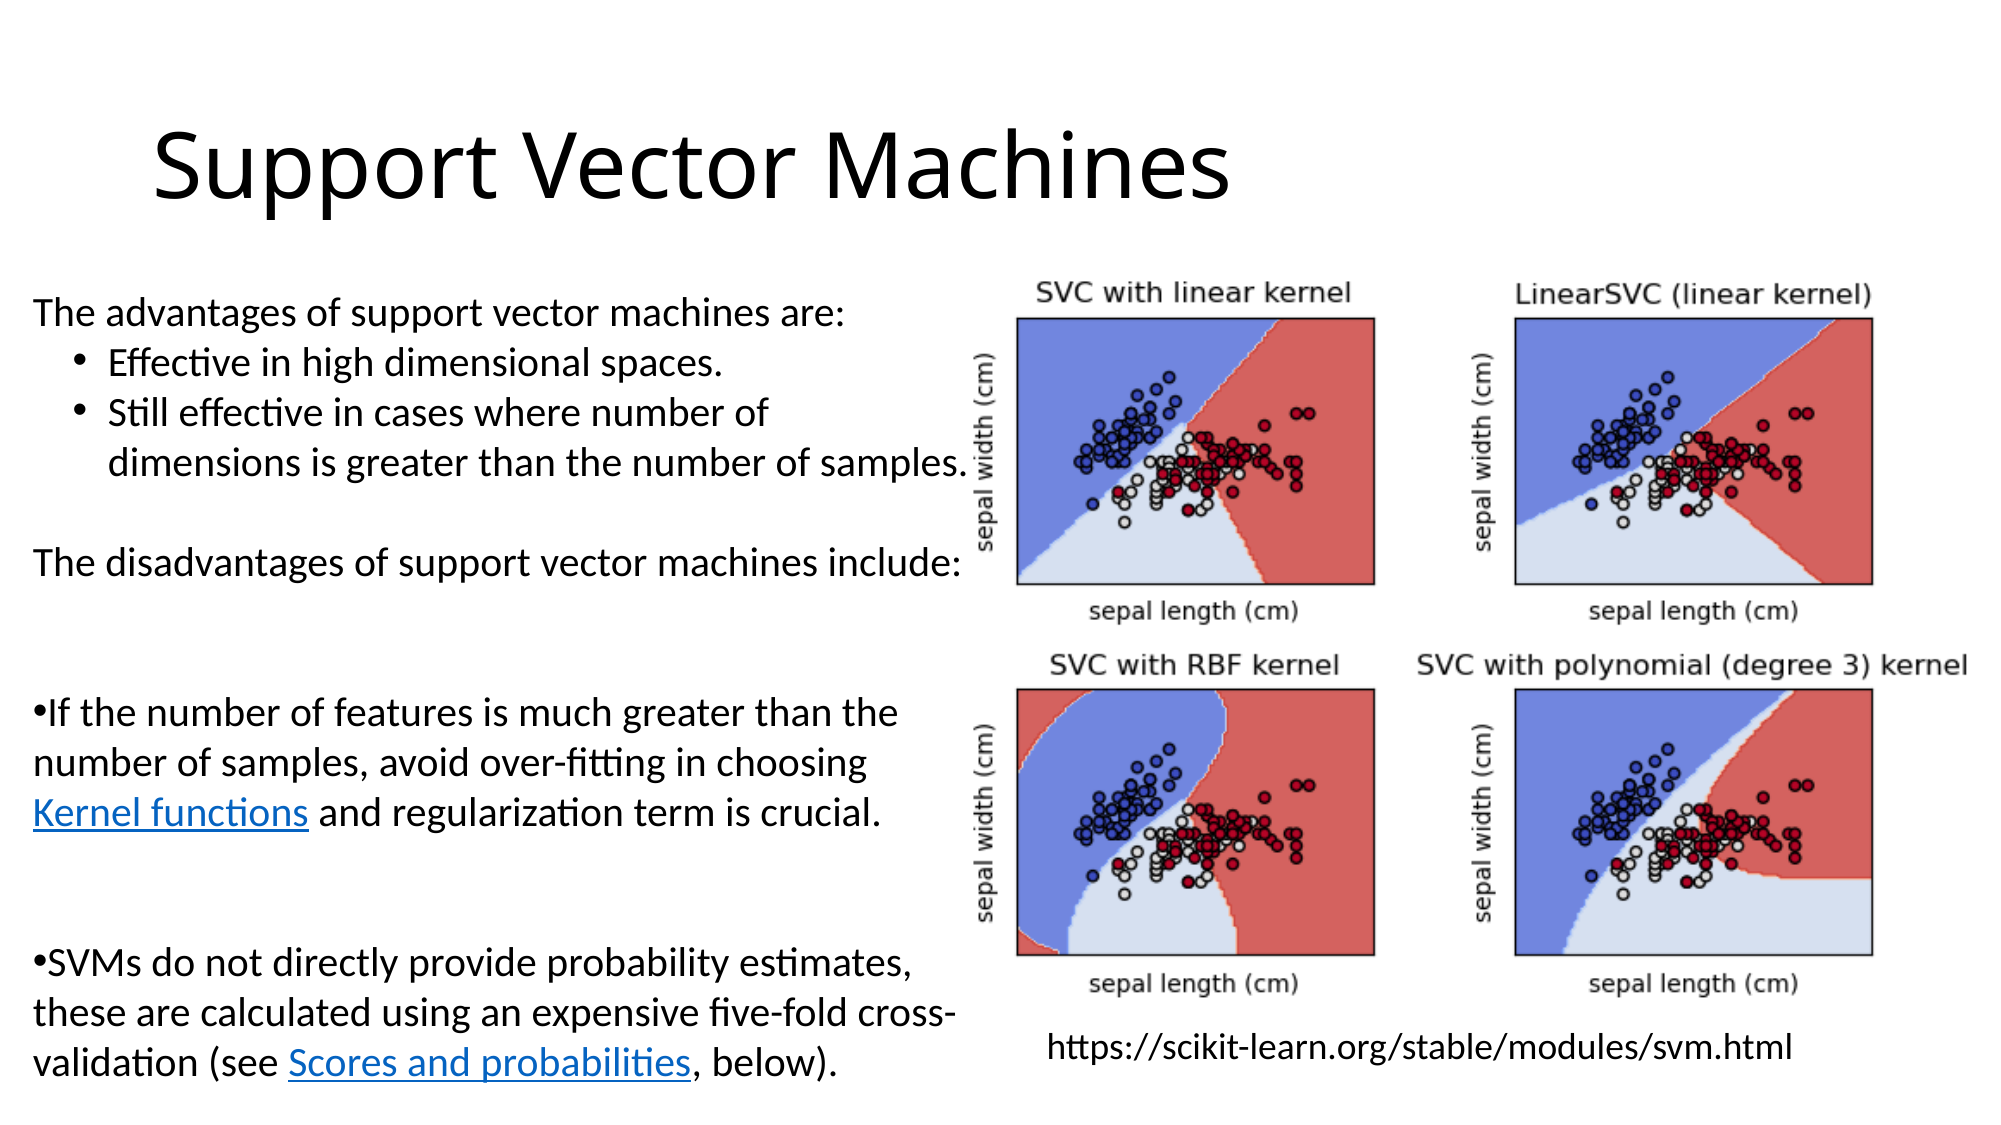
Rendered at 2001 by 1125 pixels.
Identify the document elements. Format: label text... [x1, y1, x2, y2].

text_box The advantages of support vector machines are: Effective in high dimensional spaces. Still effective in cases where number of dimensions is greater than the number of samples. The disadvantages of support vector machines include: If the number of features is much greater than the number of samples, avoid over-fitting in choosing Kernel functions and regularization term is crucial. SVMs do not directly provide probability estimates, these are calculated using an expensive five-fold cross-validation (see Scores and probabilities, below). [18, 277, 987, 1093]
title Support Vector Machines [137, 59, 1863, 277]
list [879, 218, 1982, 1046]
text_box https://scikit-learn.org/stable/modules/svm.html [1031, 1046, 1882, 1075]
